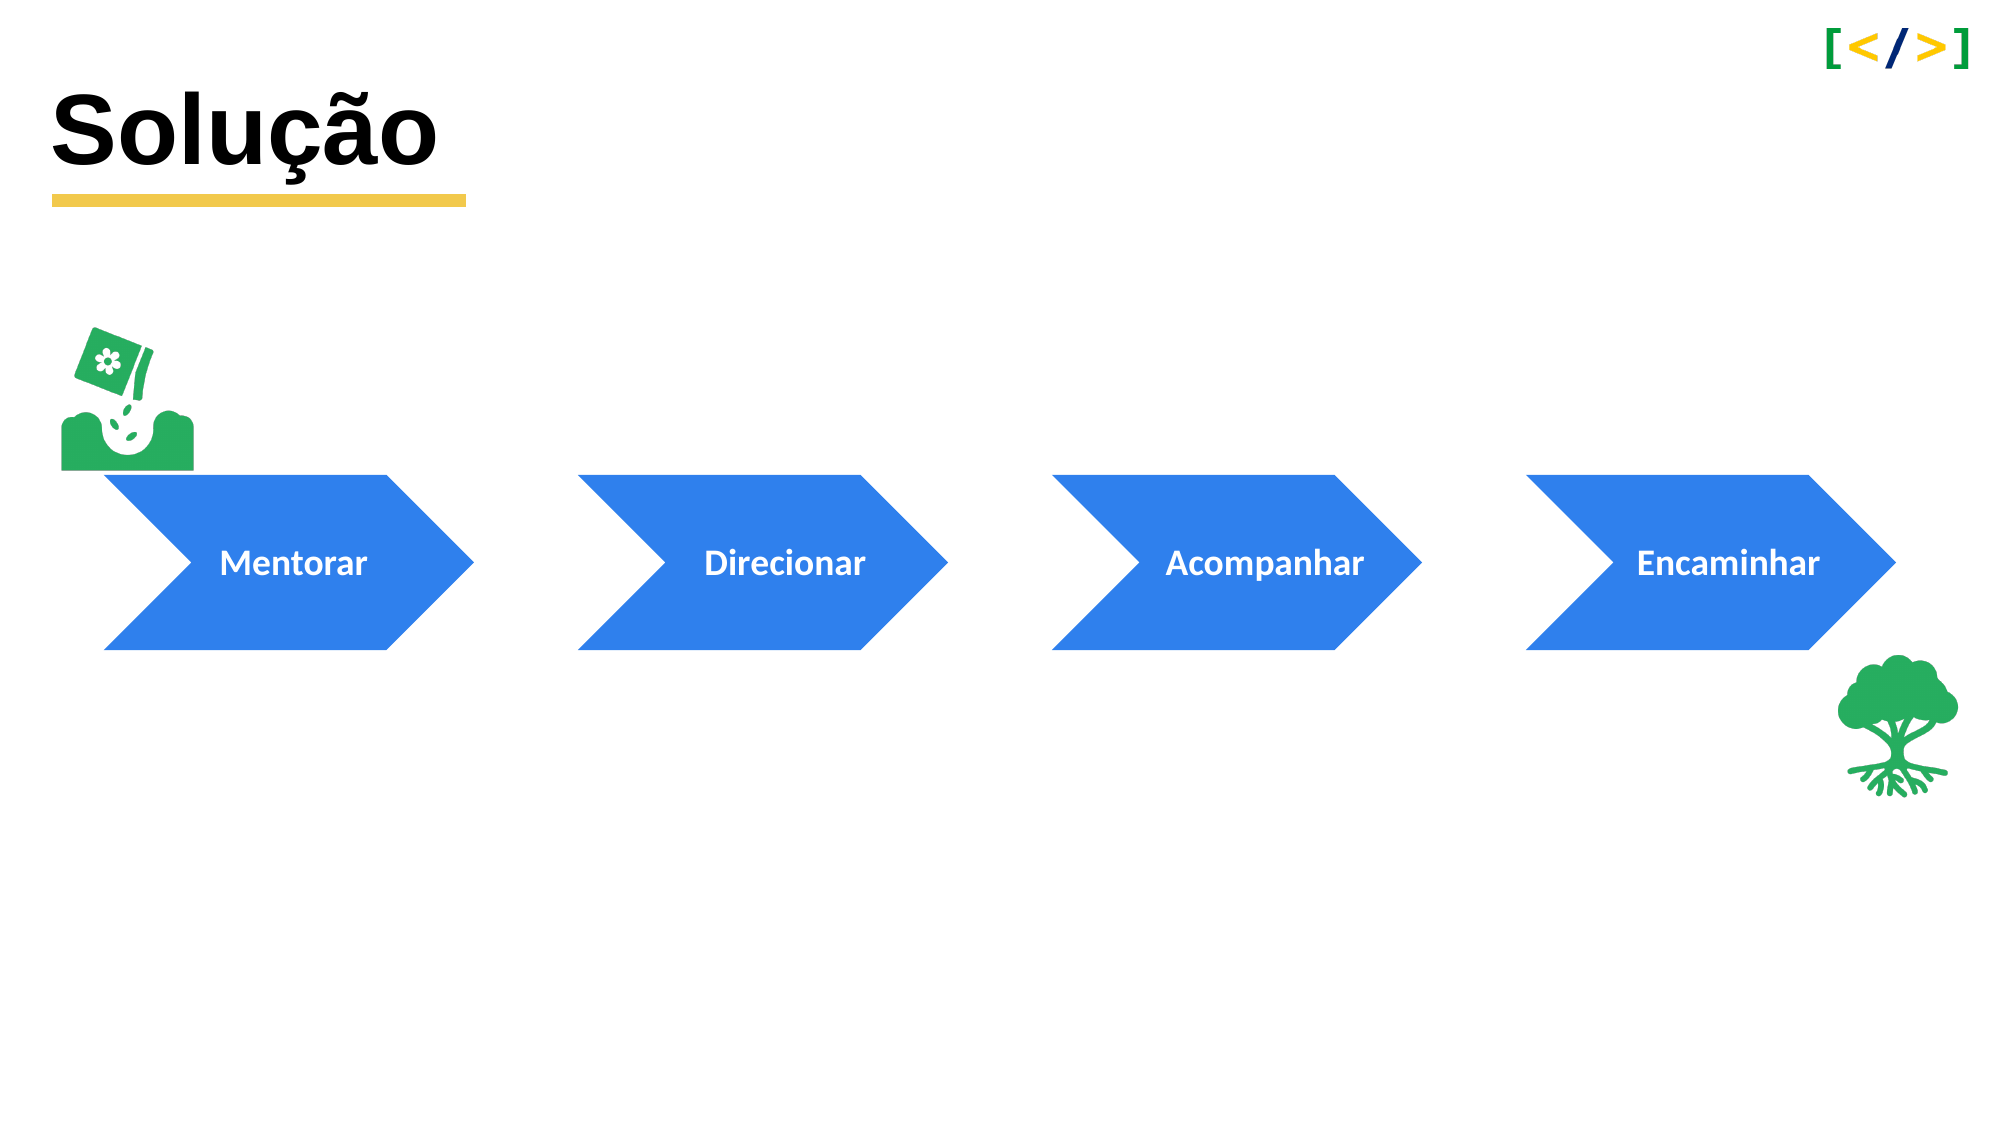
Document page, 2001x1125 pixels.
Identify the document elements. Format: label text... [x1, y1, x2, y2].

title Solução [0, 23, 497, 241]
picture [52, 324, 203, 475]
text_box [1051, 474, 1423, 651]
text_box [103, 474, 474, 651]
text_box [1525, 474, 1897, 651]
picture [1822, 650, 1973, 801]
picture [1822, 23, 1973, 74]
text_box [577, 474, 949, 651]
